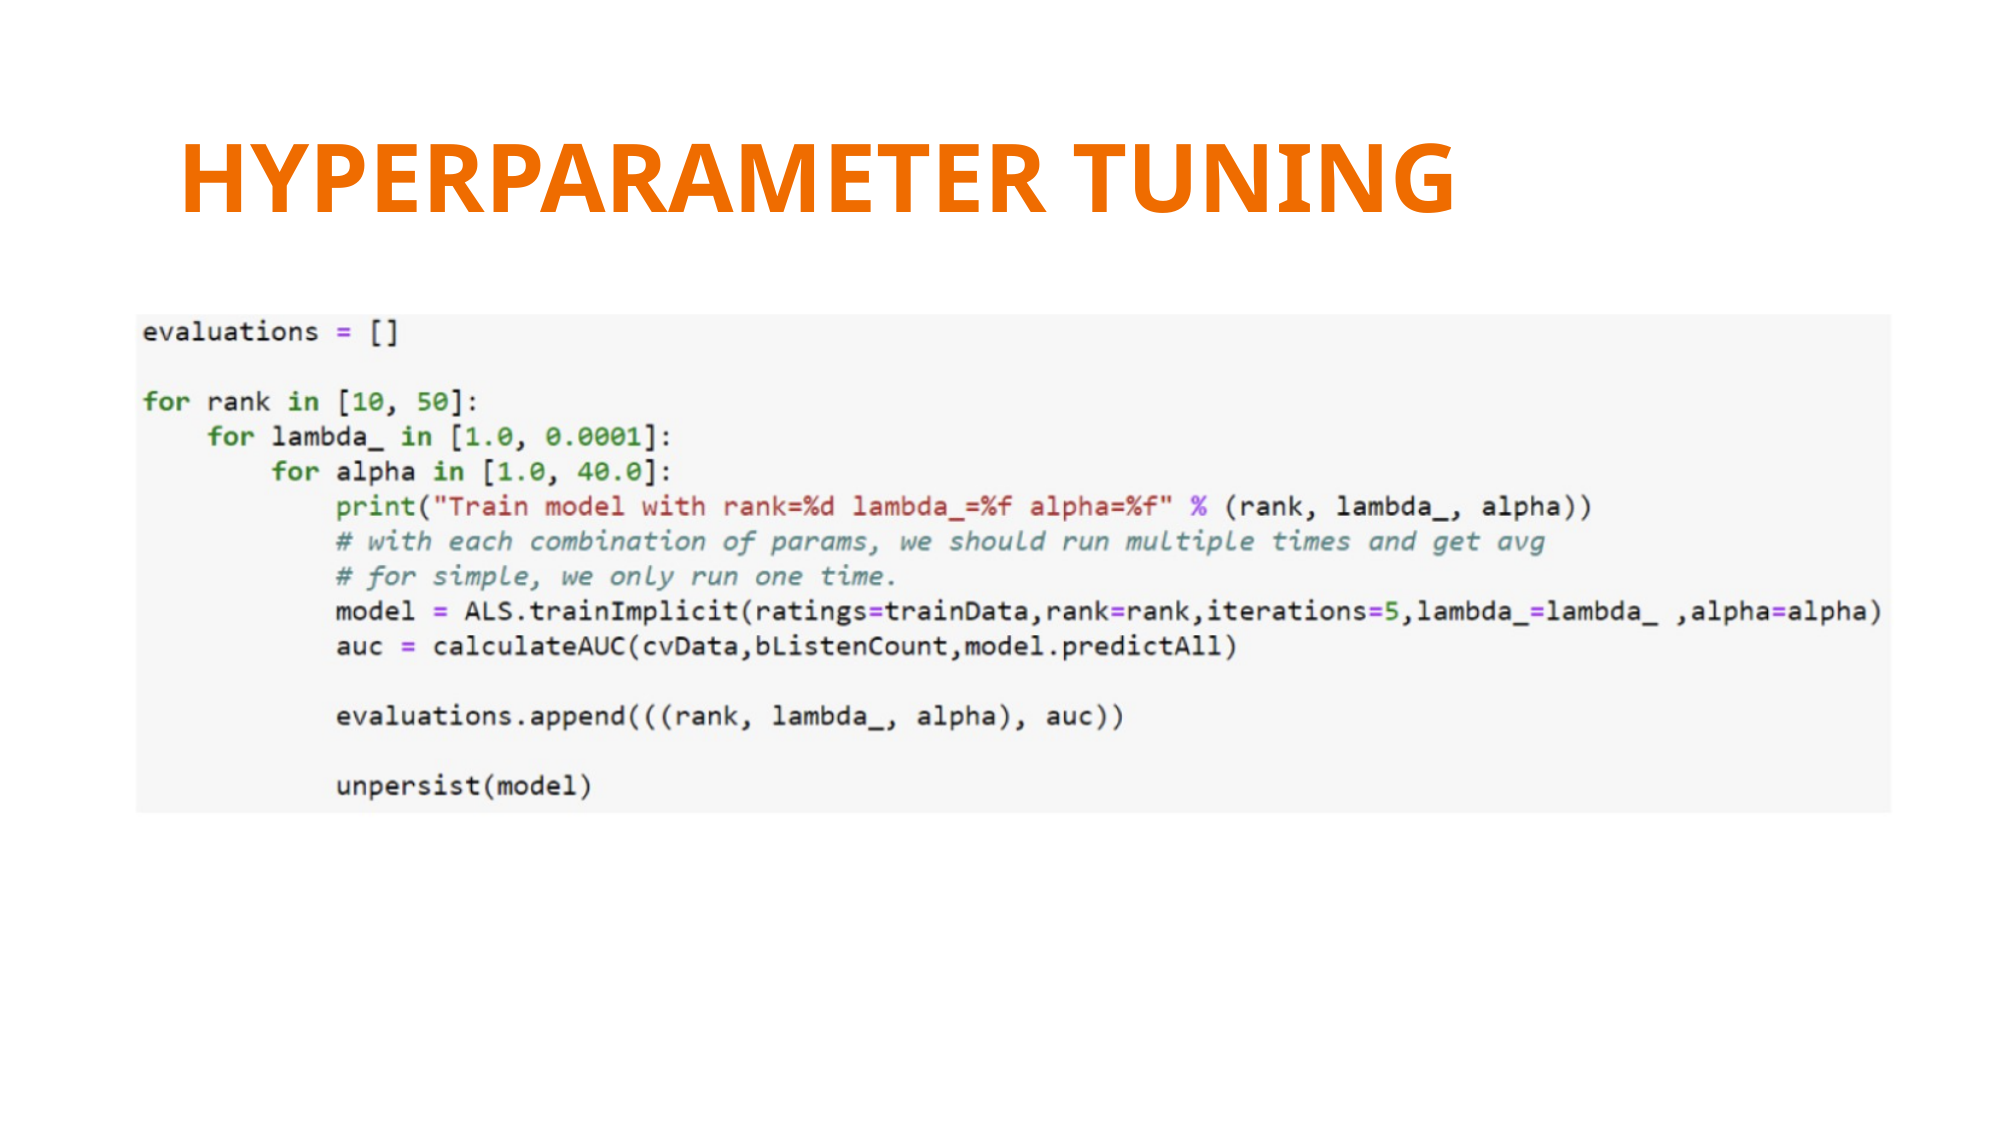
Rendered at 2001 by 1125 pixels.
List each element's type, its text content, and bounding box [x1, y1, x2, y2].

title HYPERPARAMETER TUNING [157, 97, 1932, 252]
picture [134, 314, 1895, 820]
